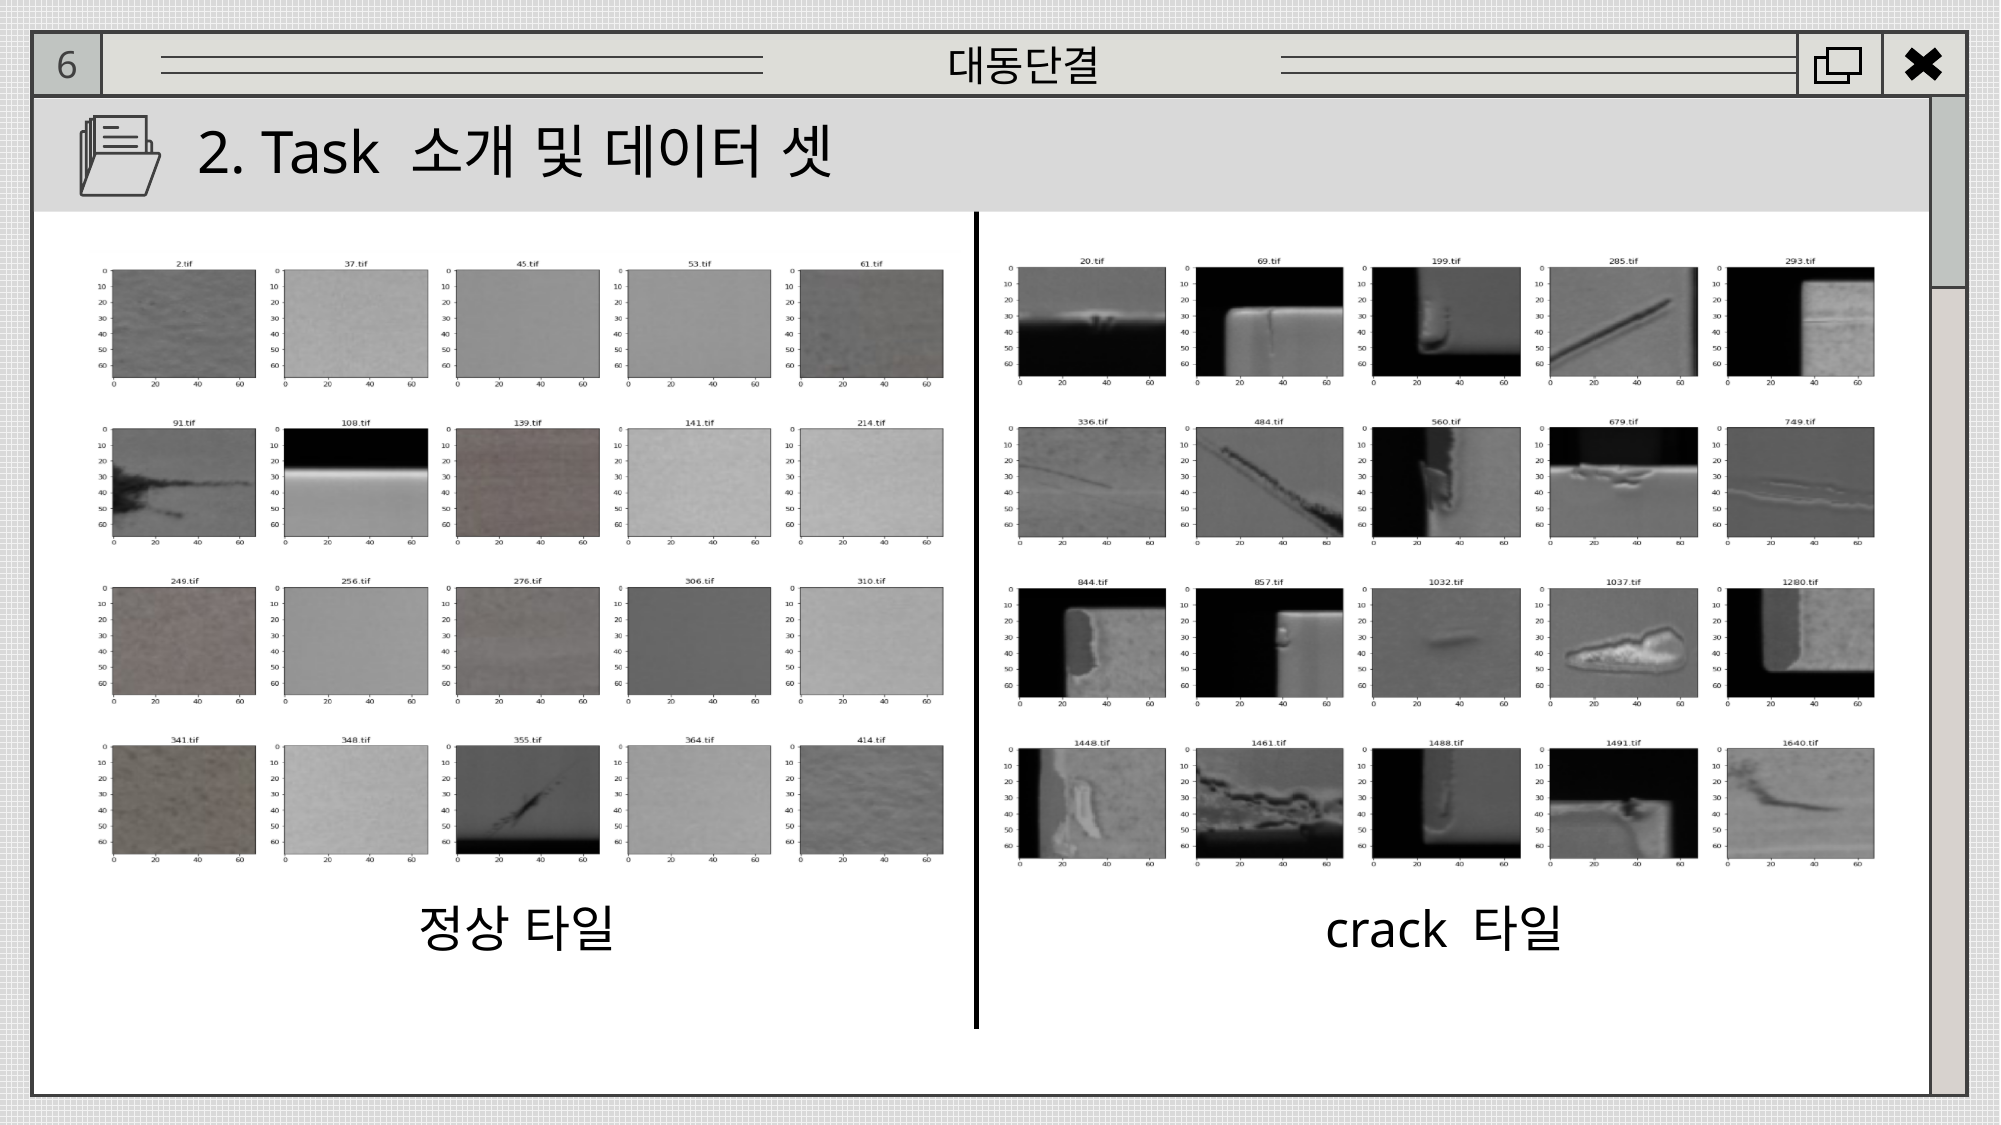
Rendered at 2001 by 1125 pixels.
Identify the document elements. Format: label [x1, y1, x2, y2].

picture [89, 251, 961, 874]
text_box [79, 115, 162, 197]
picture [994, 251, 1896, 874]
text_box [31, 32, 1967, 1096]
